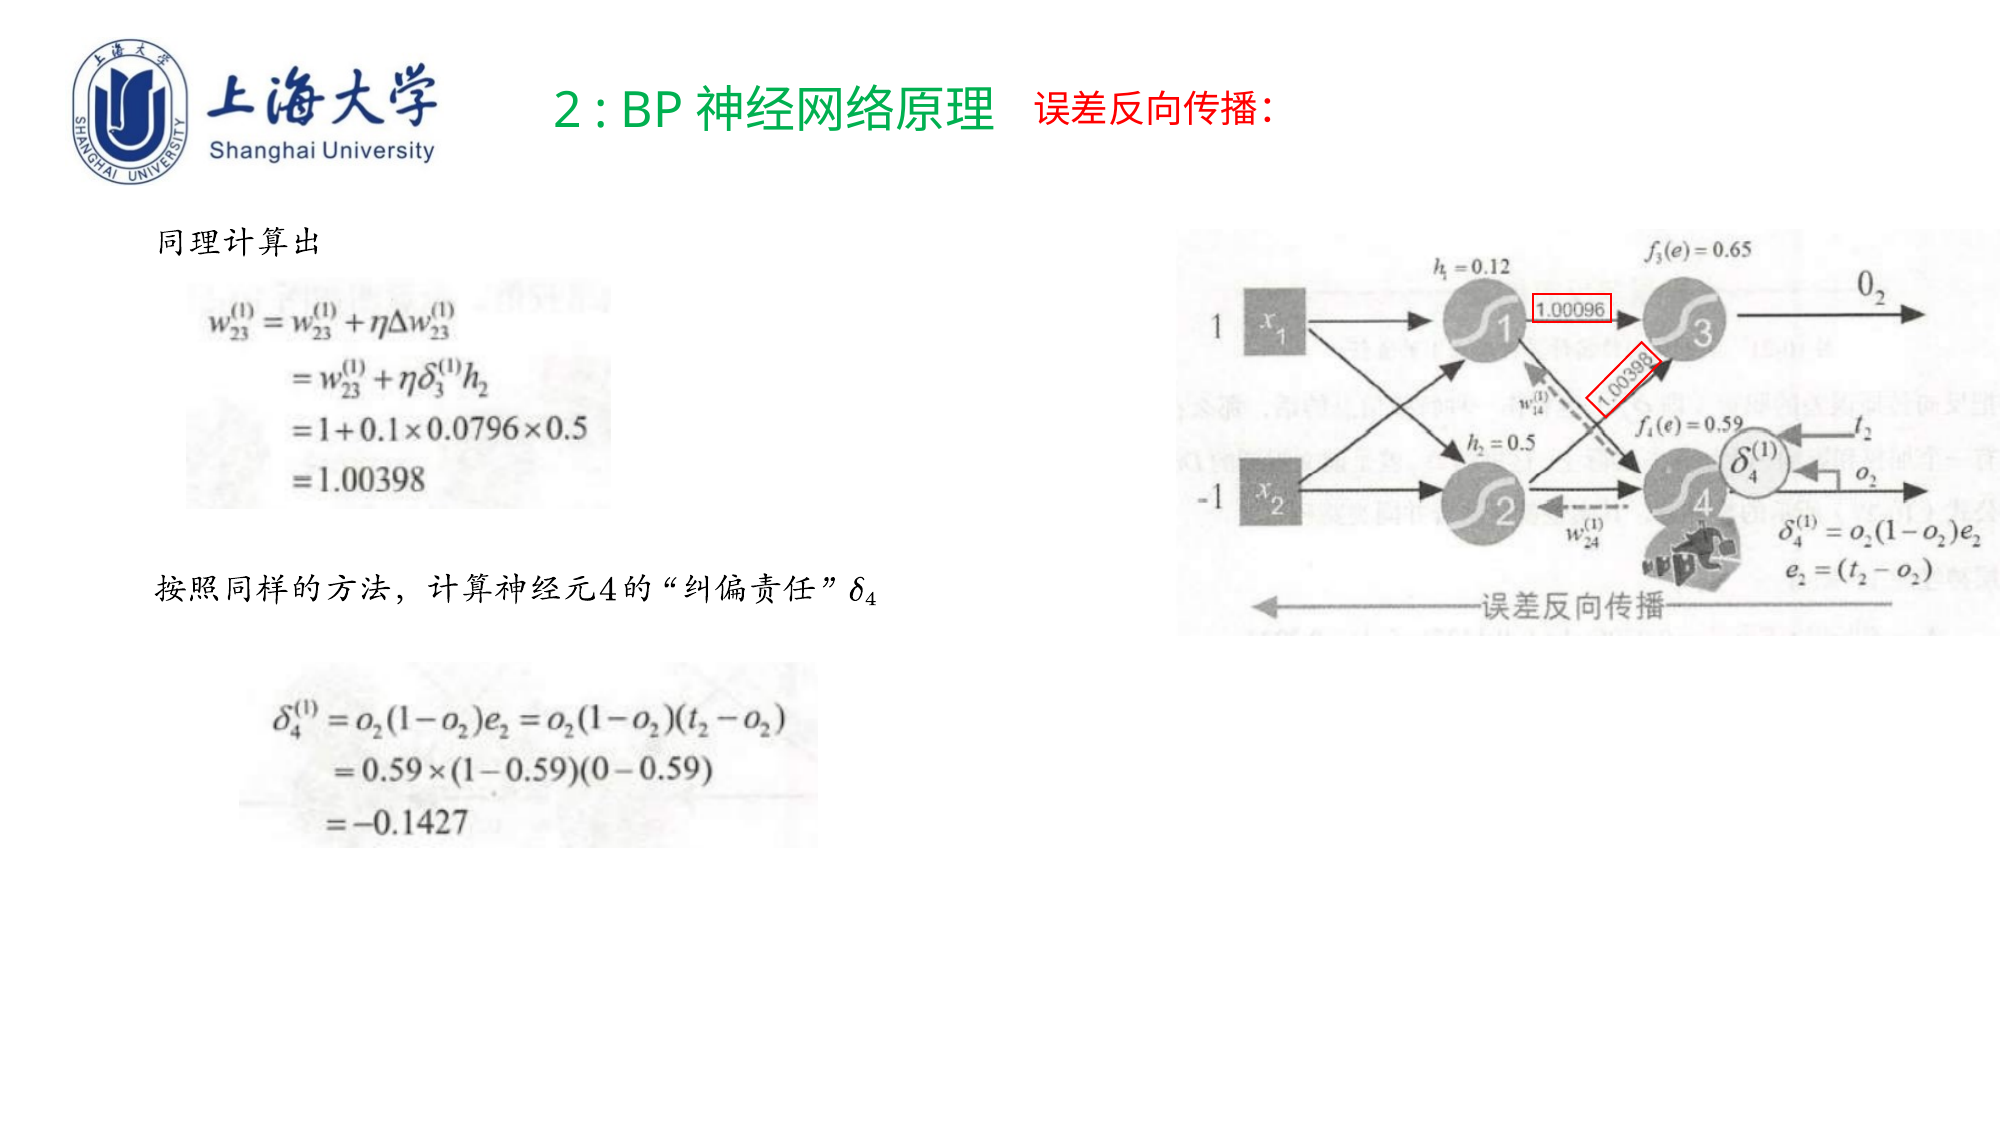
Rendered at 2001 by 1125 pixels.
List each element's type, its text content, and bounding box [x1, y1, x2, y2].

picture [65, 37, 444, 186]
text_box 误差反向传播： [1018, 77, 1311, 138]
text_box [149, 568, 882, 617]
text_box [149, 221, 330, 270]
picture [1176, 229, 2000, 636]
text_box 2 : BP神经网络原理 [538, 70, 1132, 145]
picture [186, 277, 611, 509]
picture [239, 662, 818, 848]
